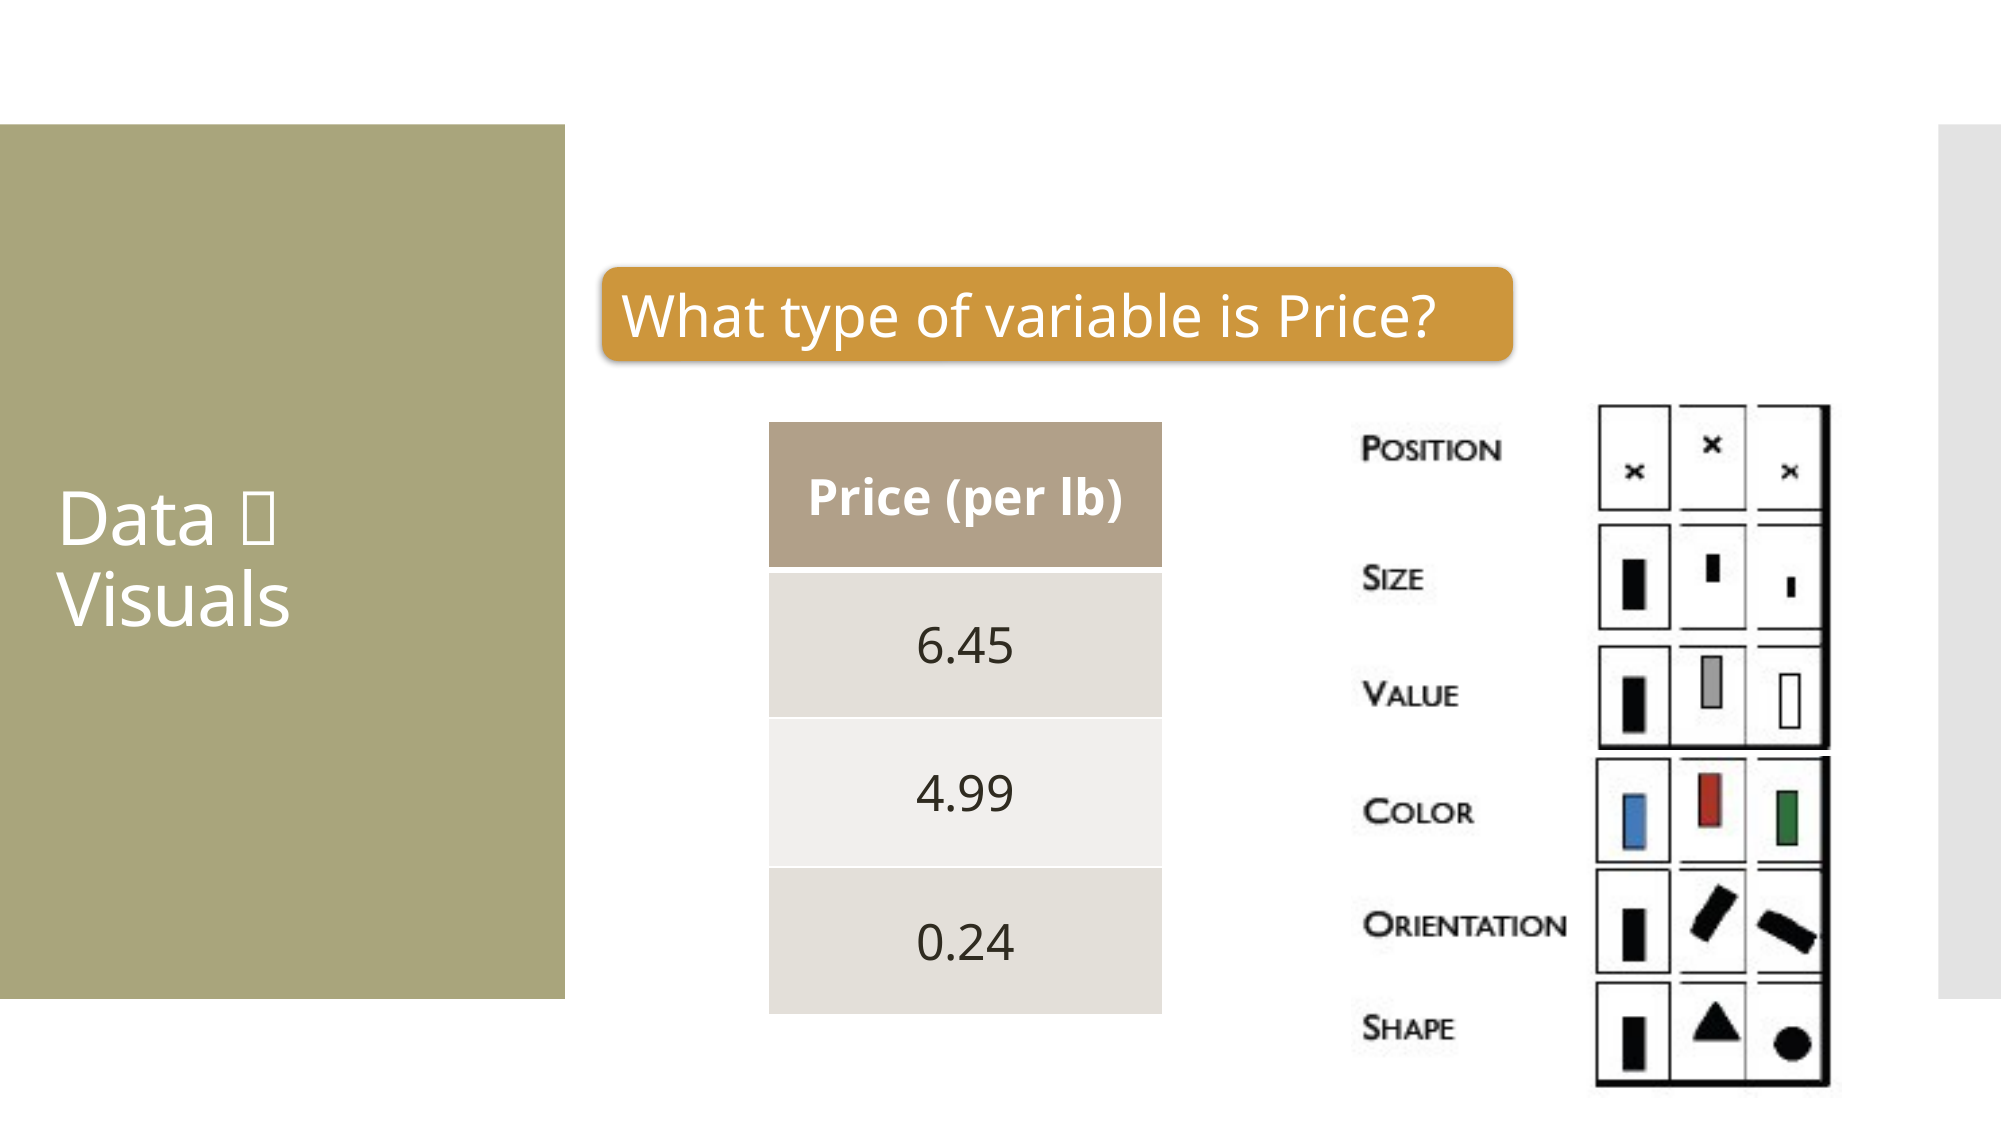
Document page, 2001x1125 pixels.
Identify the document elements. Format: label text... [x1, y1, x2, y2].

title Data  Visuals [41, 184, 525, 940]
table_cell 6.45 [769, 573, 1162, 717]
text_box What type of variable is Price? [602, 267, 1514, 362]
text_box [1350, 403, 1842, 1099]
table_cell 4.99 [769, 719, 1162, 866]
table_cell 0.24 [769, 868, 1162, 1014]
table_header Price (per lb) [769, 422, 1162, 567]
